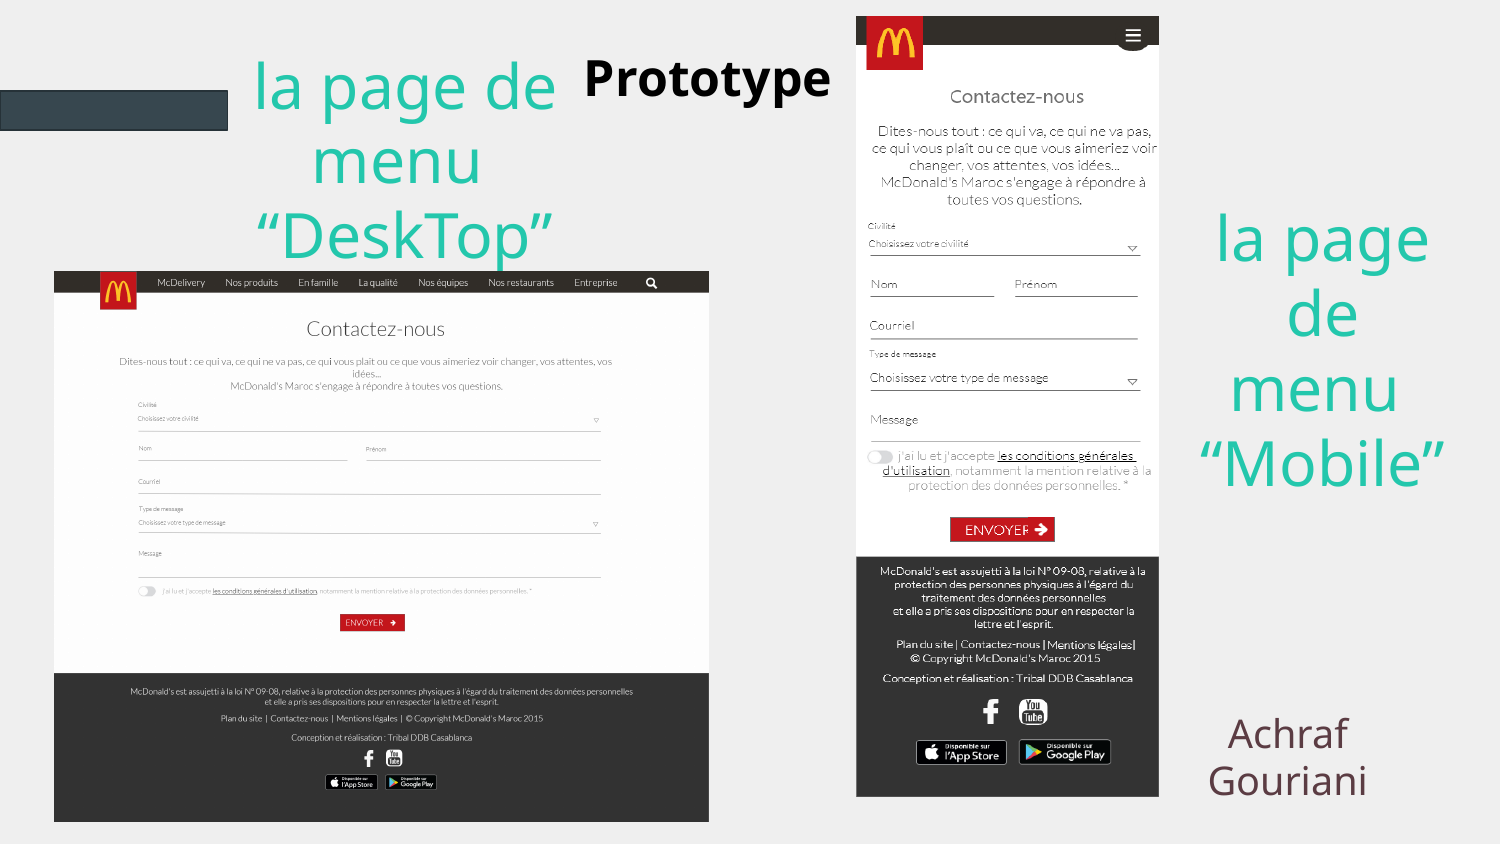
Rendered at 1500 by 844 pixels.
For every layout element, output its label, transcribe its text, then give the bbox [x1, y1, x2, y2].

title la page de menu “DeskTop” [224, 31, 587, 270]
picture [856, 15, 1159, 797]
picture [53, 271, 709, 823]
text_box Achraf Gouriani [1164, 722, 1436, 791]
title la page de menu “Mobile” [1181, 184, 1465, 427]
text_box Prototype [587, 31, 851, 125]
